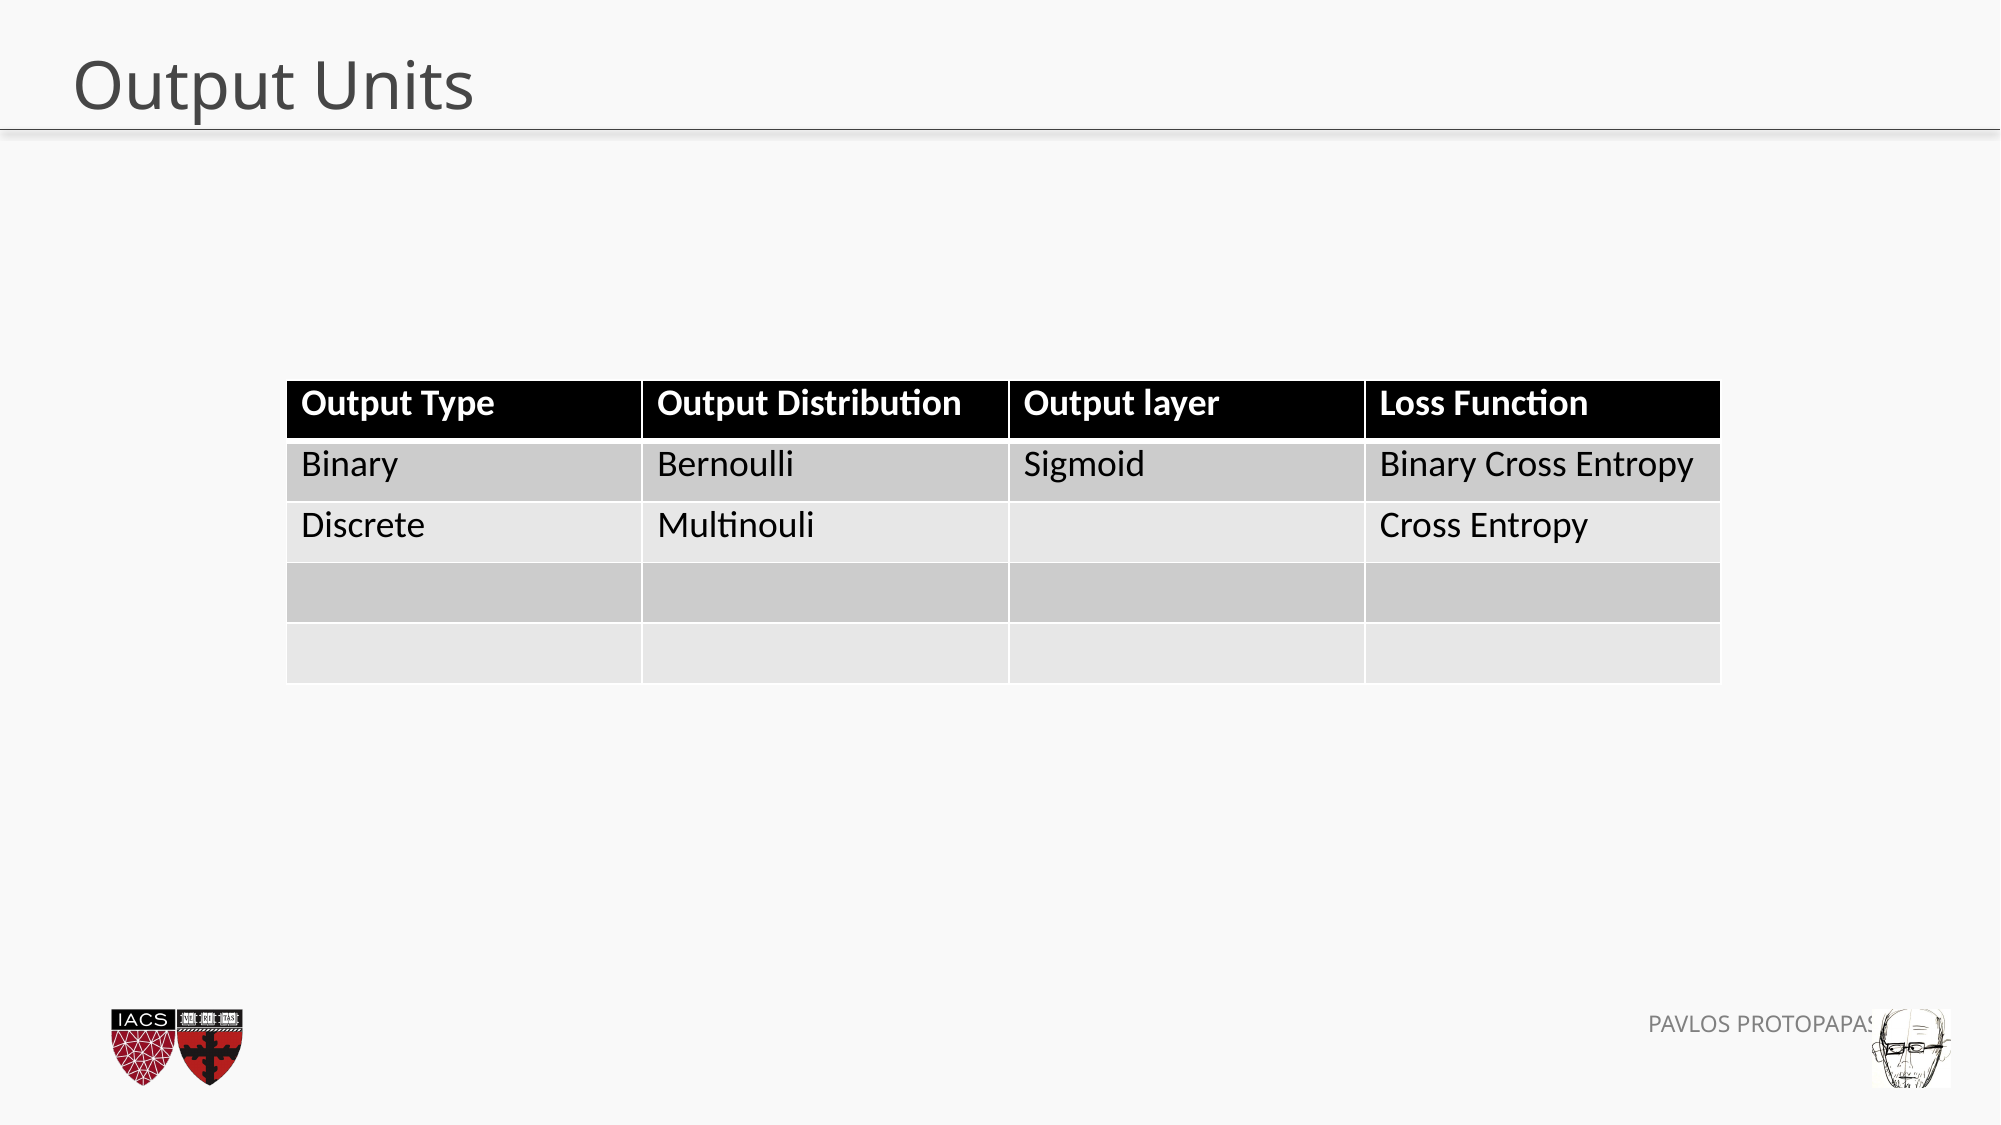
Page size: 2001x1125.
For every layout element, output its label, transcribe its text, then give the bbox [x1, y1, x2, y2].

table_cell Multinouli [643, 503, 1008, 562]
title Output Units [57, 35, 1943, 162]
table_header Output Distribution [643, 381, 1008, 438]
table_cell [643, 563, 1008, 622]
table_cell [287, 624, 641, 683]
table_header Output Type [287, 381, 641, 438]
table_cell Binary [287, 444, 641, 501]
table_cell [1010, 624, 1364, 683]
table_cell [1010, 563, 1364, 622]
picture [109, 1009, 243, 1086]
table_cell [643, 624, 1008, 683]
table_cell Binary Cross Entropy [1366, 444, 1720, 501]
table_cell [1366, 624, 1720, 683]
table_cell Discrete [287, 503, 641, 562]
table_cell [1010, 503, 1364, 562]
table_cell Cross Entropy [1366, 503, 1720, 562]
table_cell Sigmoid [1010, 444, 1364, 501]
table_cell [1366, 563, 1720, 622]
table_cell Bernoulli [643, 444, 1008, 501]
picture [1872, 1009, 1951, 1088]
table_cell [287, 563, 641, 622]
table_header Output layer [1010, 381, 1364, 438]
table_header Loss Function [1366, 381, 1720, 438]
